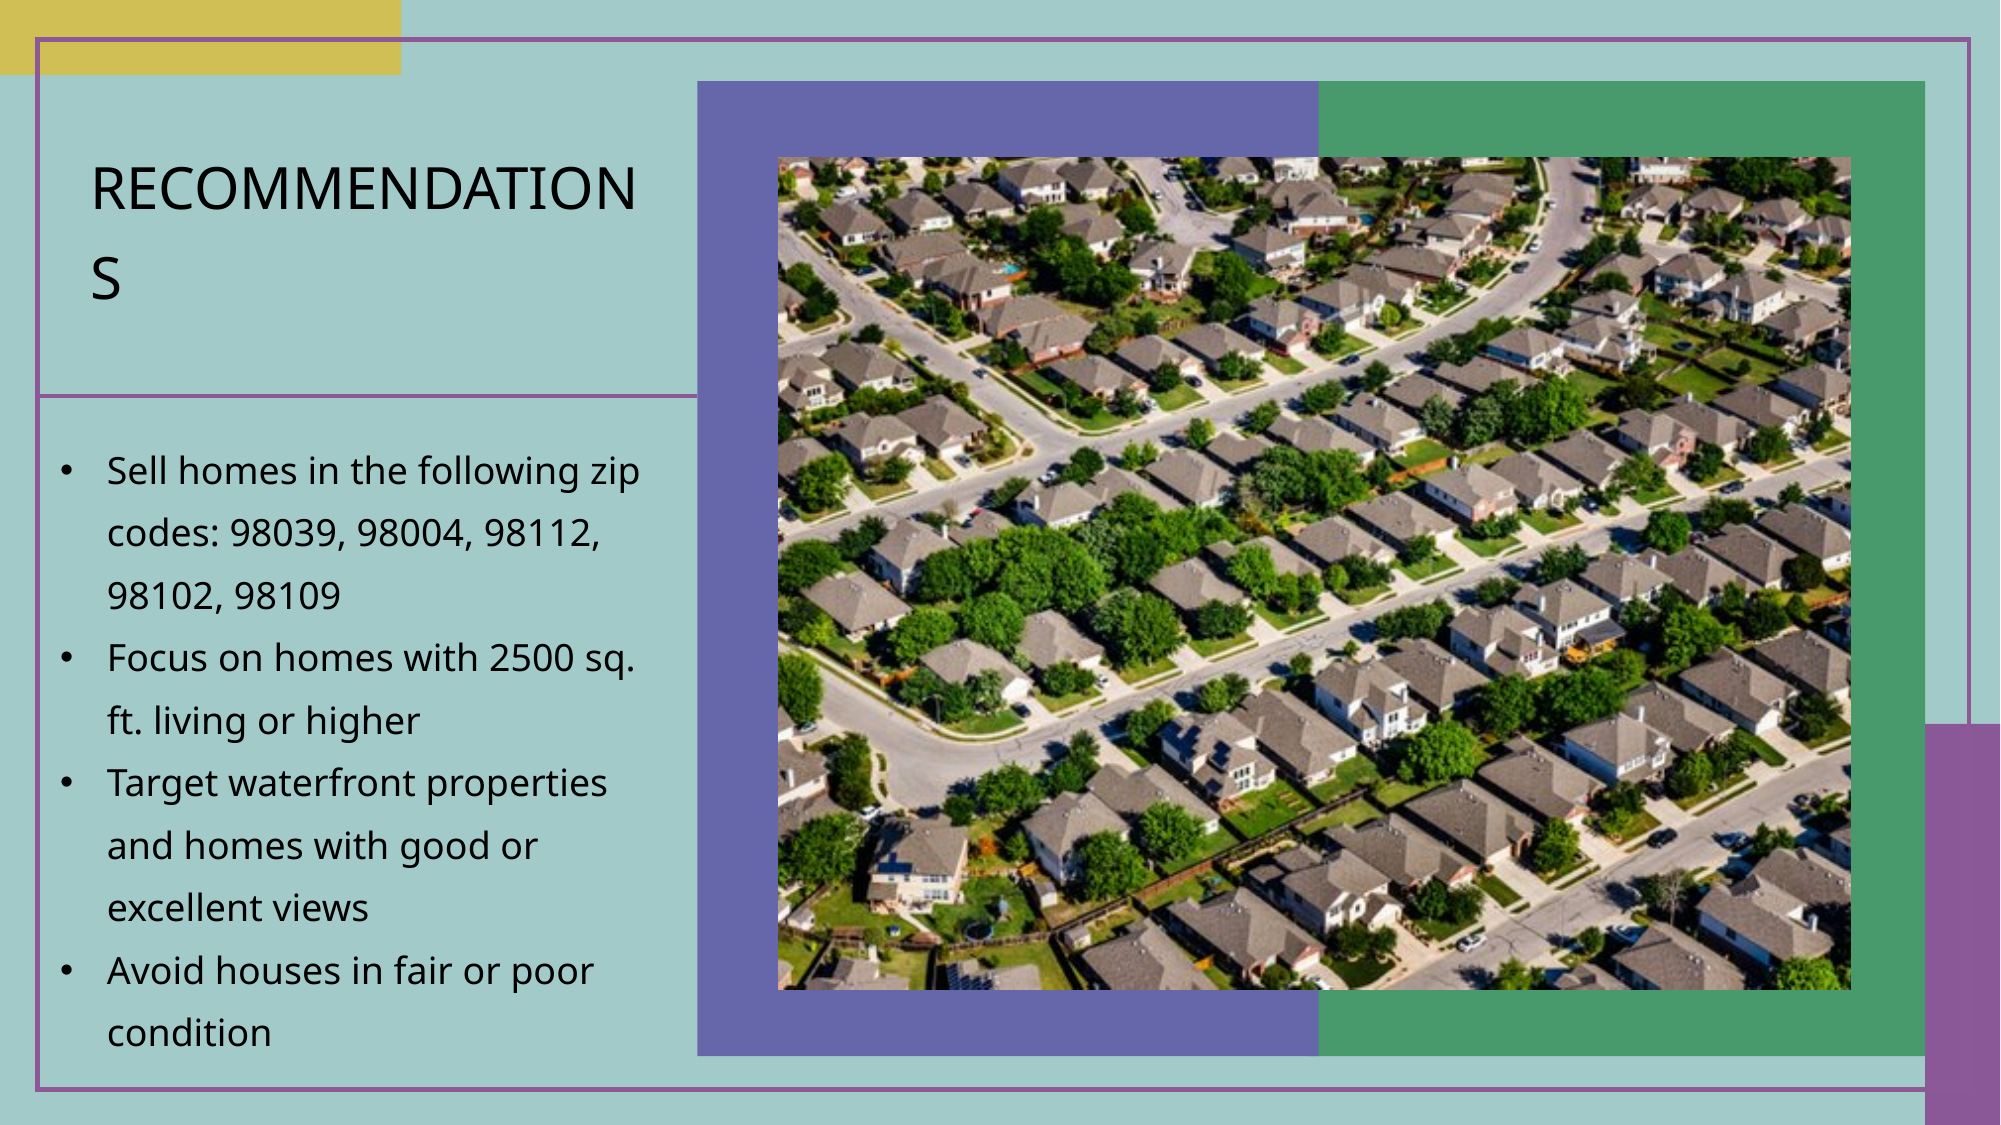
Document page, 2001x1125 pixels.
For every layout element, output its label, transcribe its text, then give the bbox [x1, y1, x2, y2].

list Sell homes in the following zip codes: 98039, 98004, 98112, 98102, 98109 Focus on homes with 2500 sq. ft. living or higher Target waterfront properties and homes with good or excellent views Avoid houses in fair or poor condition [45, 421, 669, 1053]
title Recommendations [75, 72, 669, 369]
picture [778, 157, 1851, 990]
